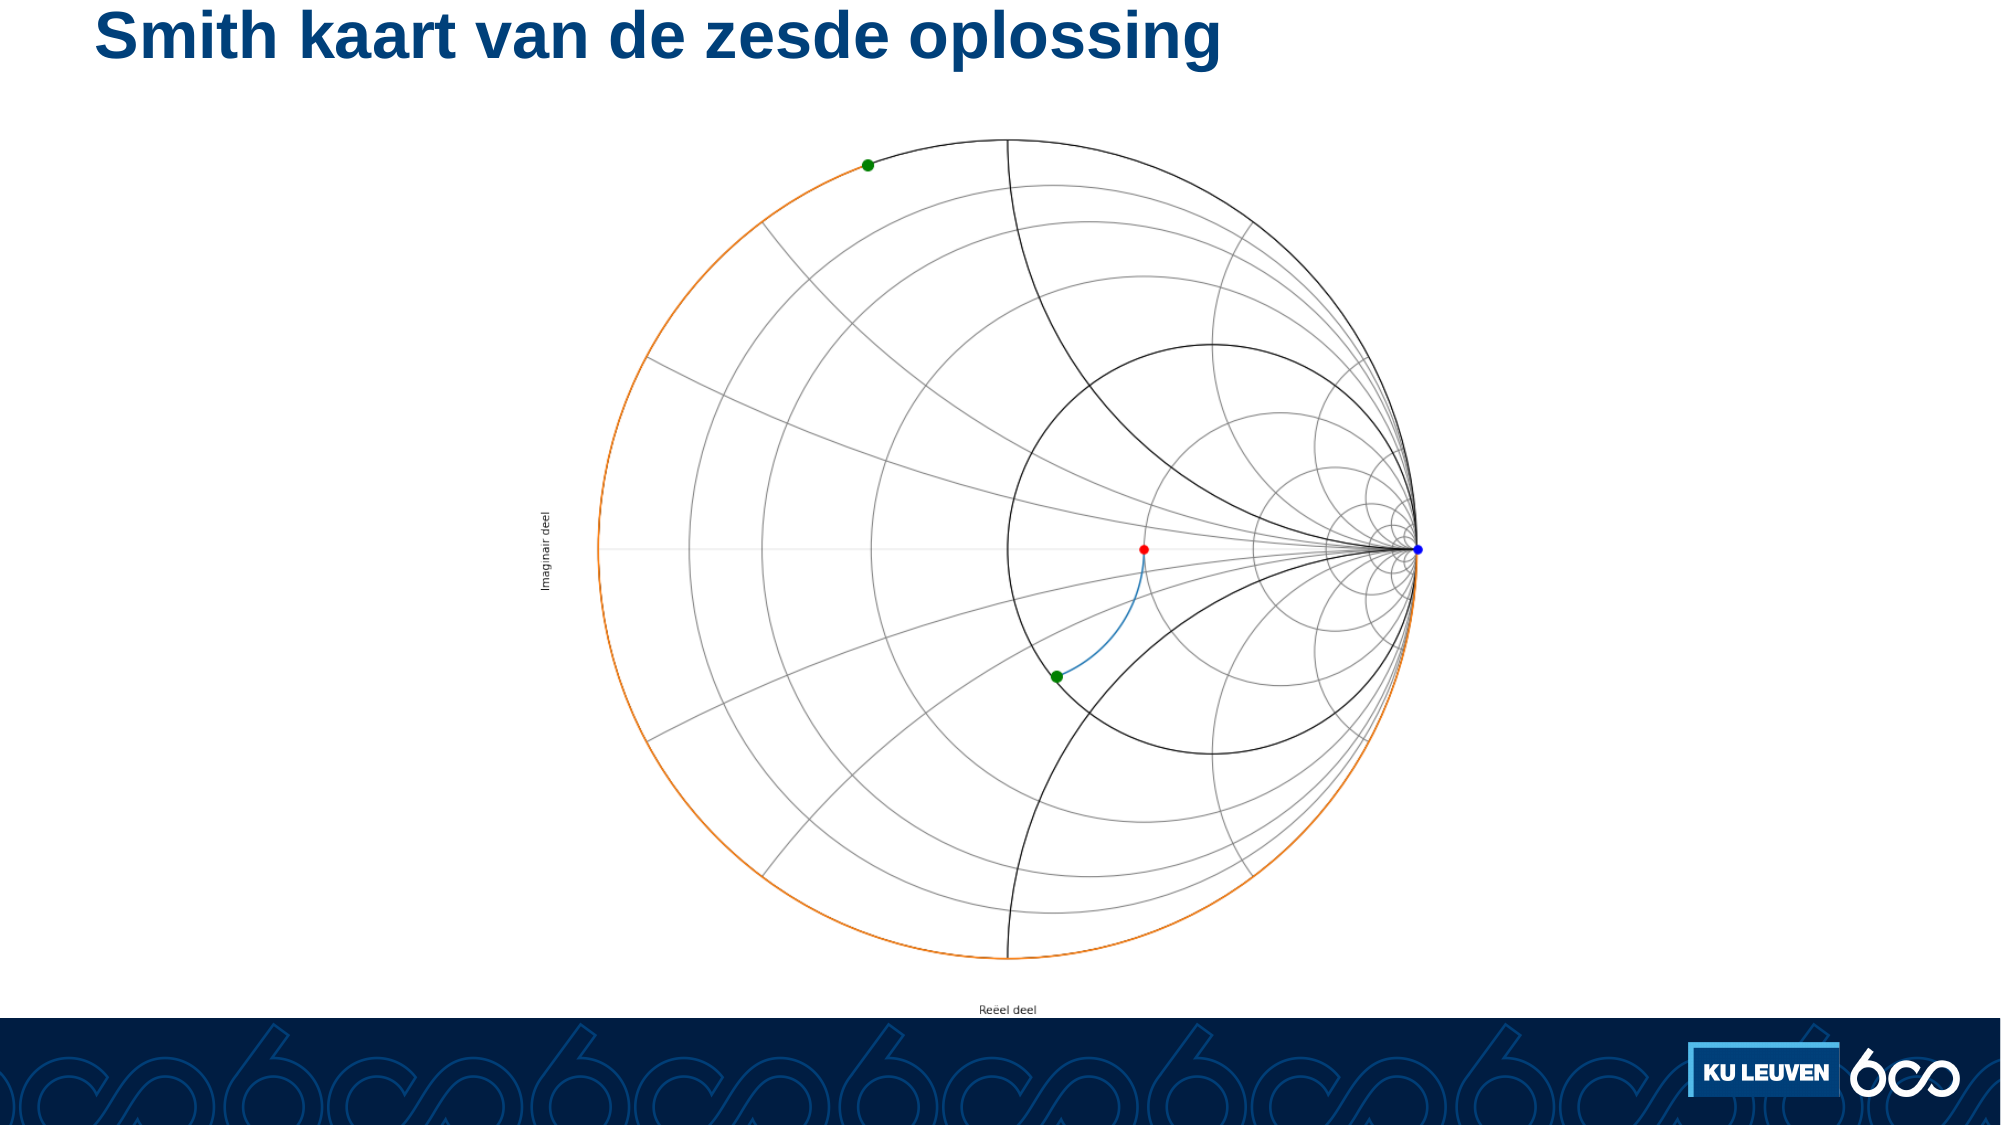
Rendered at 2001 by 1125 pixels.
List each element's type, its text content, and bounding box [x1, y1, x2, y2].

picture [0, 92, 2001, 1125]
title Smith kaart van de zesde oplossing [94, 0, 1906, 108]
